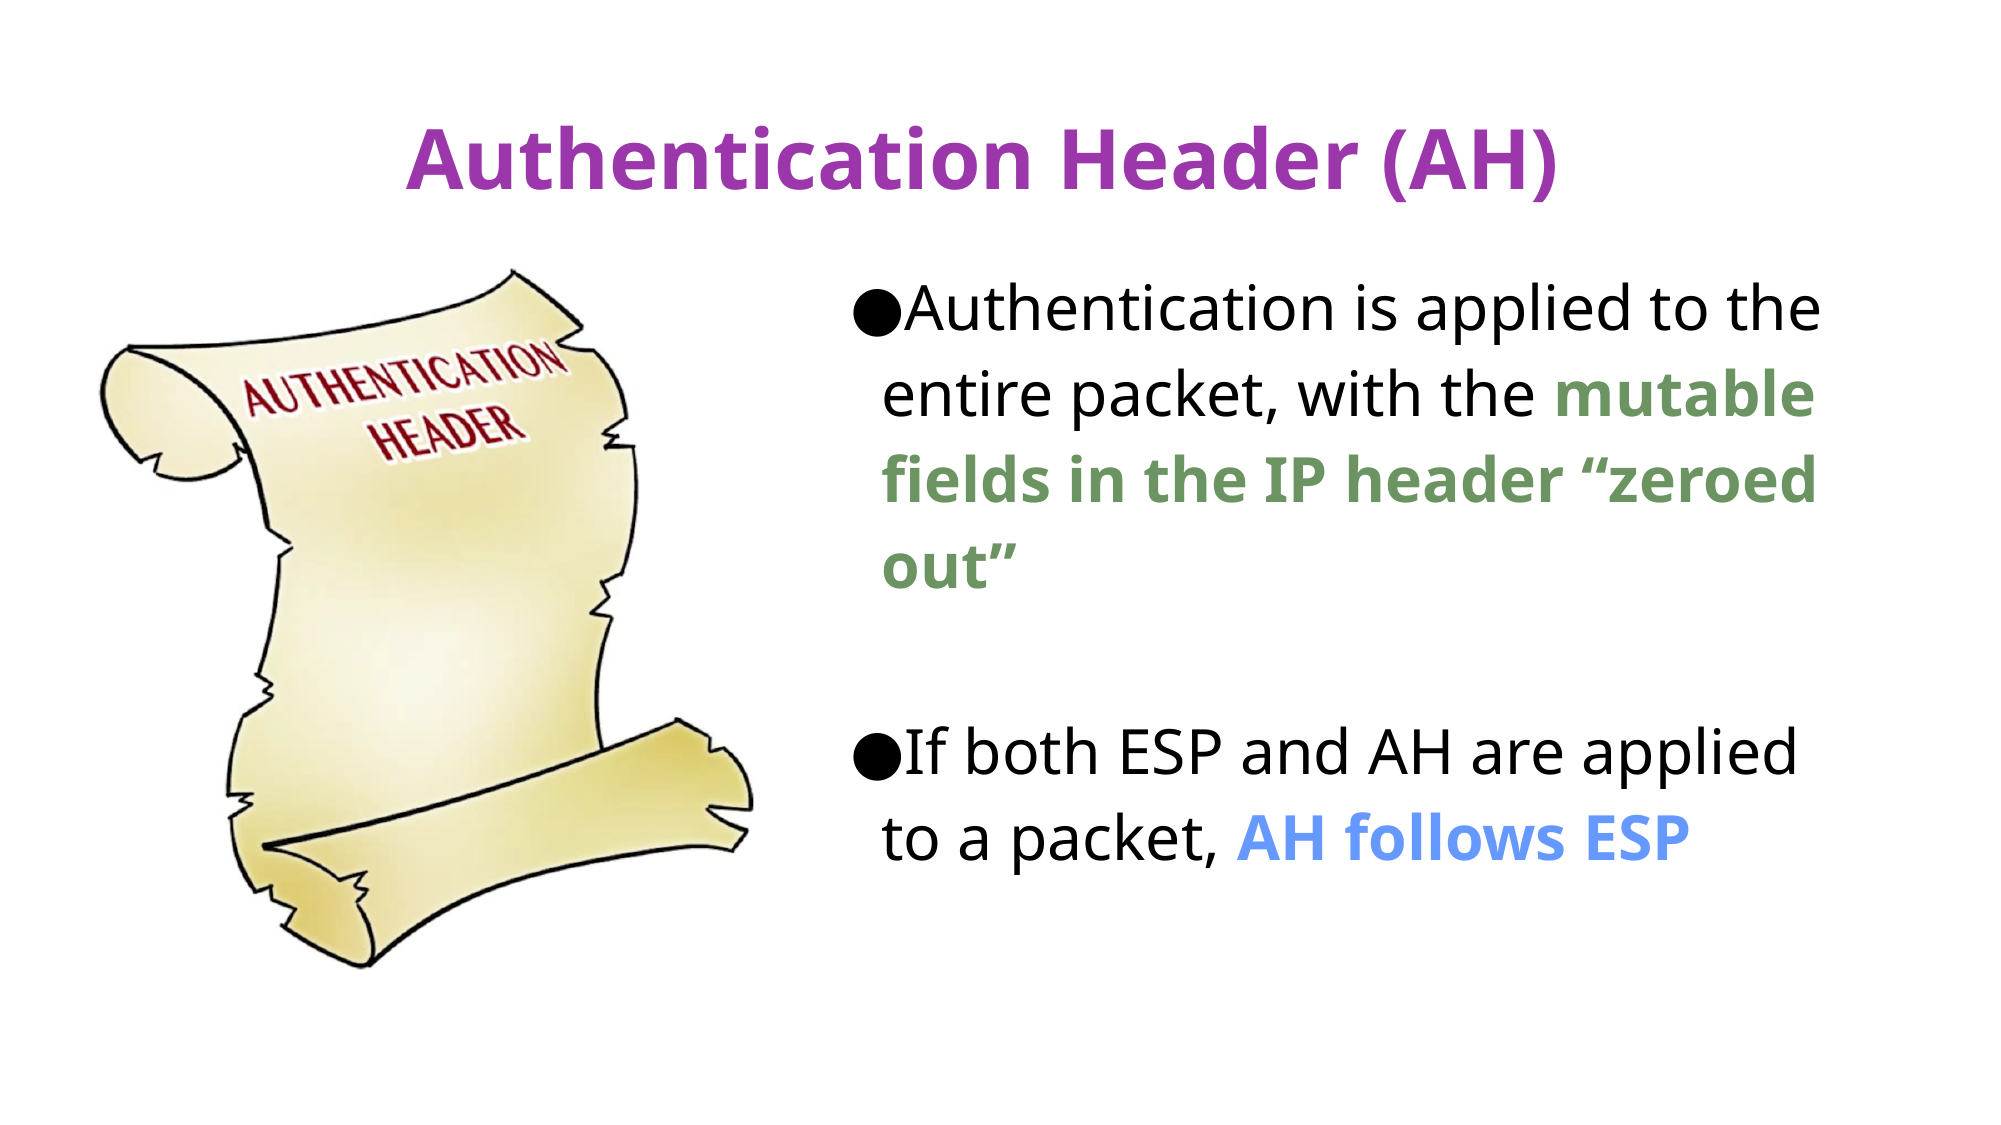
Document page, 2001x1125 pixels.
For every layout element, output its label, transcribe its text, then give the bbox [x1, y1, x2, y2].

picture [64, 224, 794, 1012]
list Authentication is applied to the entire packet, with the mutable fields in the IP header “zeroed out” If both ESP and AH are applied to a packet, AH follows ESP [805, 237, 1859, 1043]
title Authentication Header (AH) [133, 37, 1834, 225]
